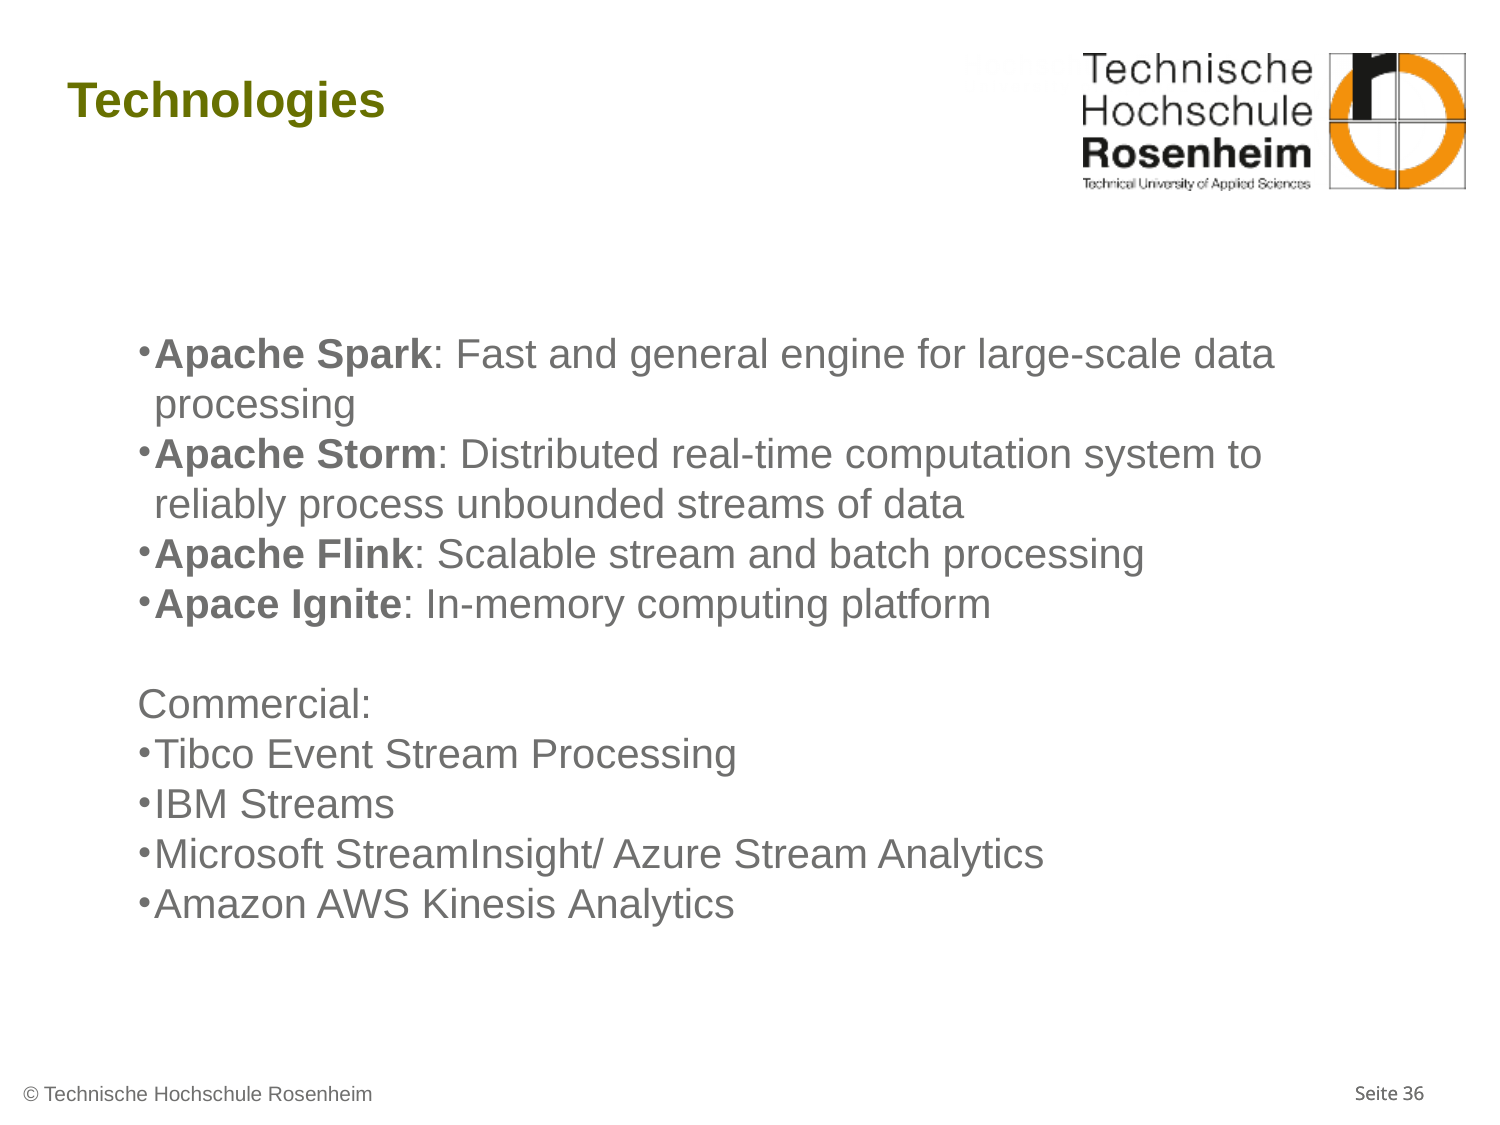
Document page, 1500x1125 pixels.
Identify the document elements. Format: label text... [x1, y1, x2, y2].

picture [965, 53, 1466, 191]
list Apache Spark: Fast and general engine for large-scale data processing Apache Storm: Distributed real-time computation system to reliably process unbounded streams of data Apache Flink: Scalable stream and batch processing Apace Ignite: In-memory computing platform Commercial: Tibco Event Stream Processing IBM Streams Microsoft StreamInsight/ Azure Stream Analytics Amazon AWS Kinesis Analytics [137, 326, 1400, 1000]
title Technologies [53, 59, 1050, 200]
